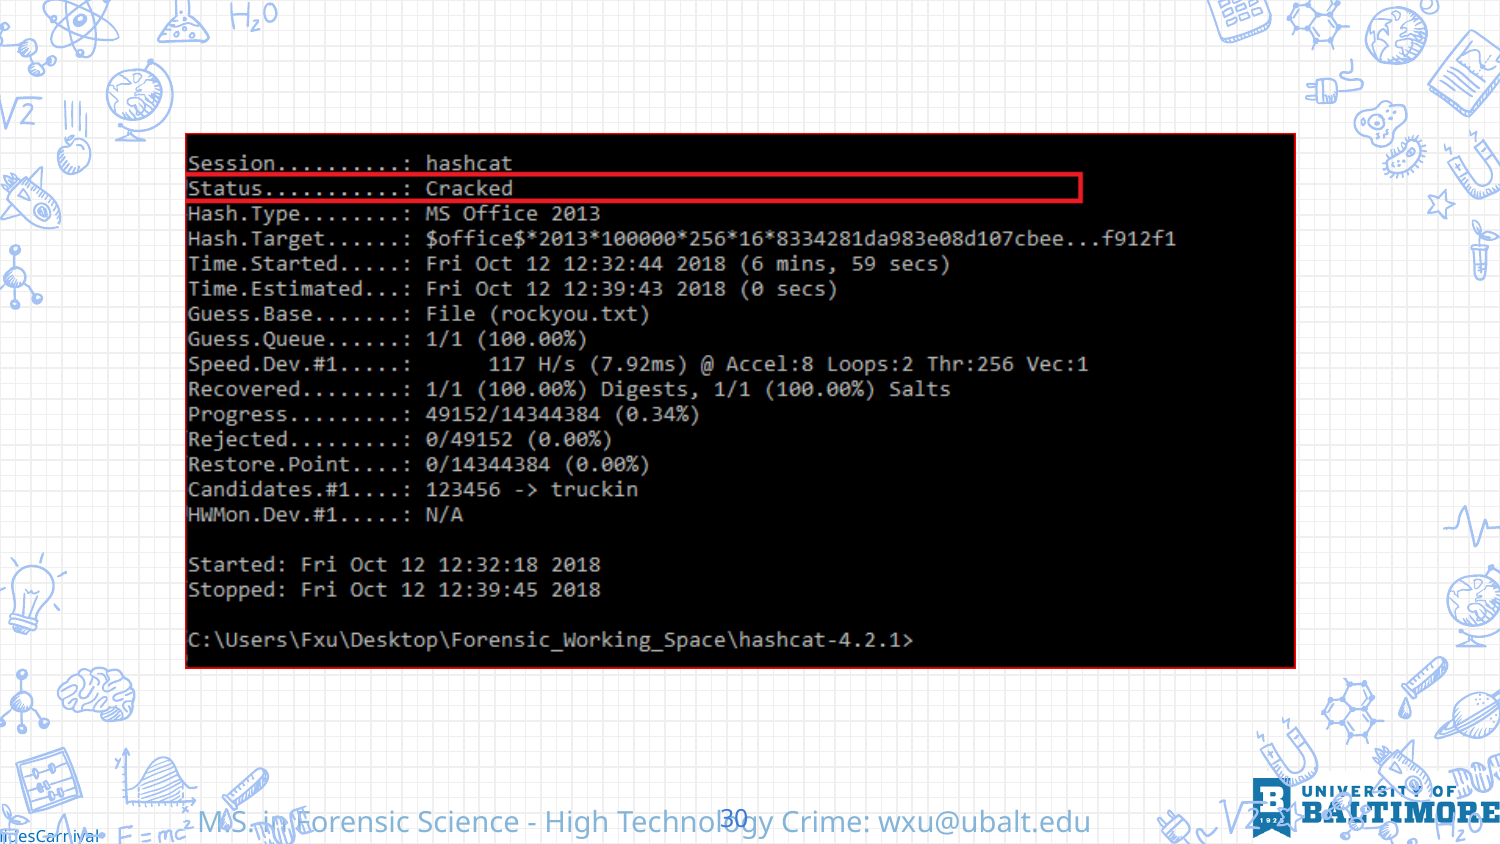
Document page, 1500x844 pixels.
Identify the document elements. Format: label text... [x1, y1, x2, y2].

picture [1375, 780, 1390, 791]
picture [1405, 773, 1430, 800]
picture [1408, 786, 1417, 792]
picture [1253, 771, 1500, 844]
picture [1354, 819, 1361, 827]
picture [1481, 771, 1489, 788]
picture [1342, 796, 1349, 806]
picture [1388, 823, 1396, 835]
picture [185, 133, 1296, 669]
slide_number 30 [705, 796, 795, 844]
picture [1283, 771, 1308, 783]
picture [1471, 771, 1479, 786]
picture [1479, 779, 1483, 790]
picture [1381, 771, 1421, 792]
